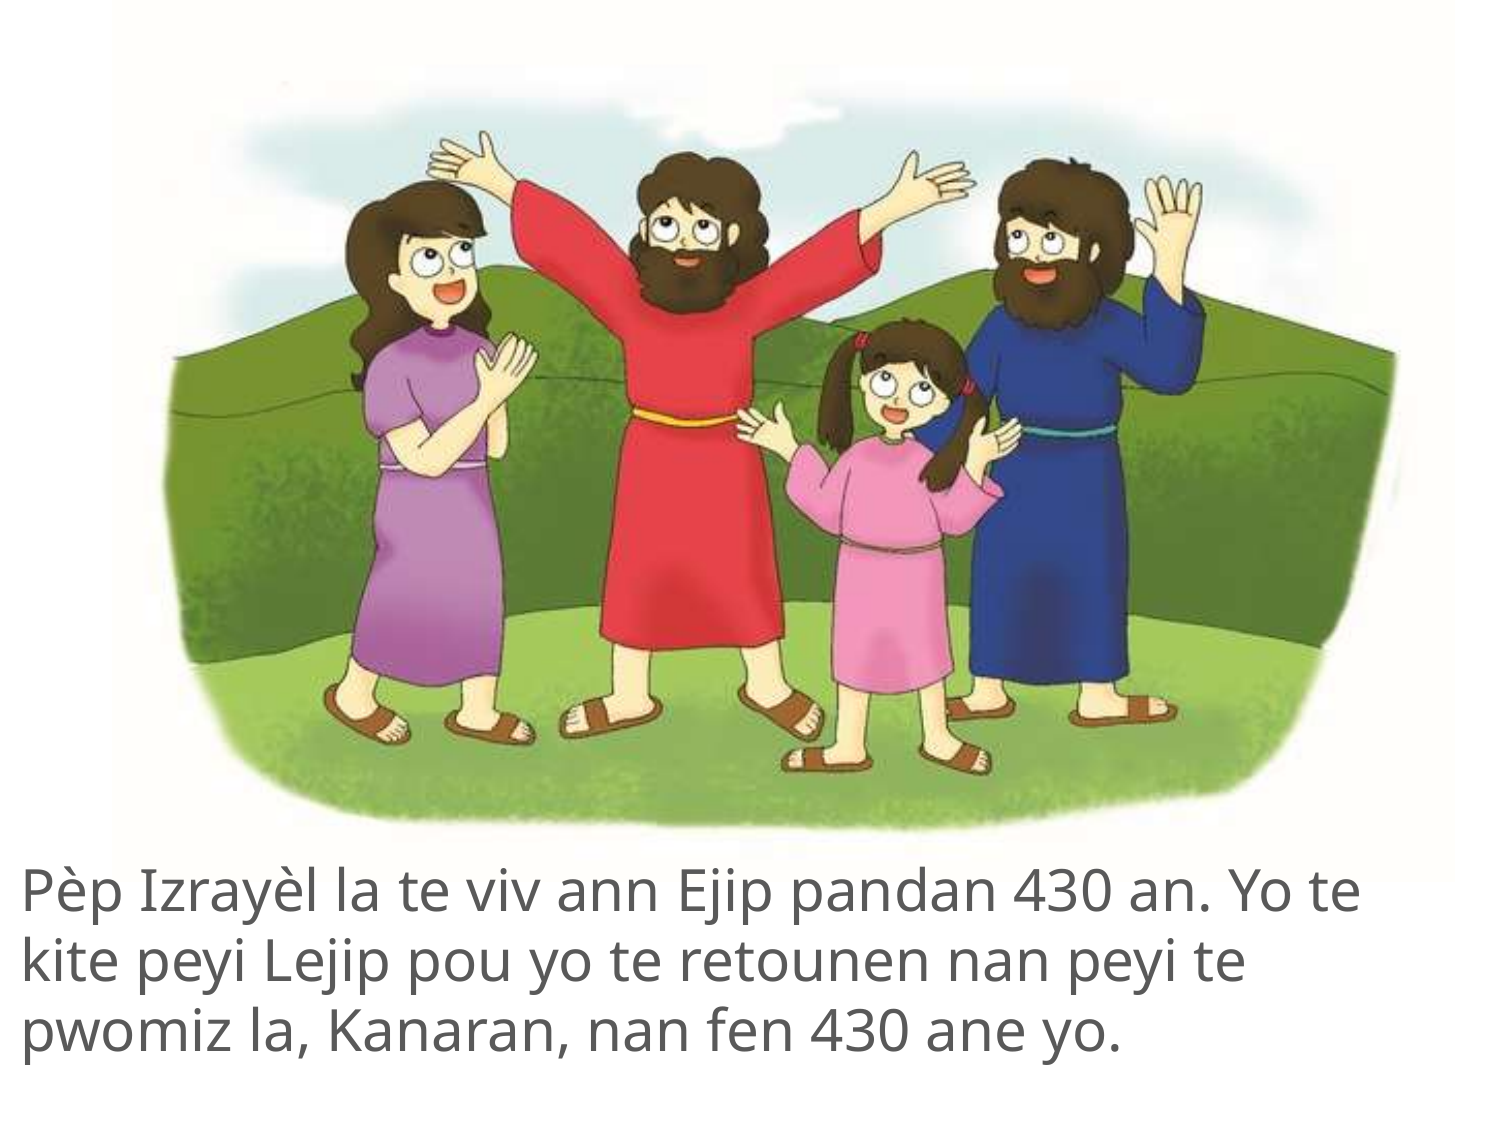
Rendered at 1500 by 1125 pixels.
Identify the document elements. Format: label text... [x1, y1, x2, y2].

picture [111, 0, 1455, 882]
text_box Pèp Izrayèl la te viv ann Ejip pandan 430 an. Yo te kite peyi Lejip pou yo te retounen nan peyi te pwomiz la, Kanaran, nan fen 430 ane yo. [5, 846, 1476, 1071]
